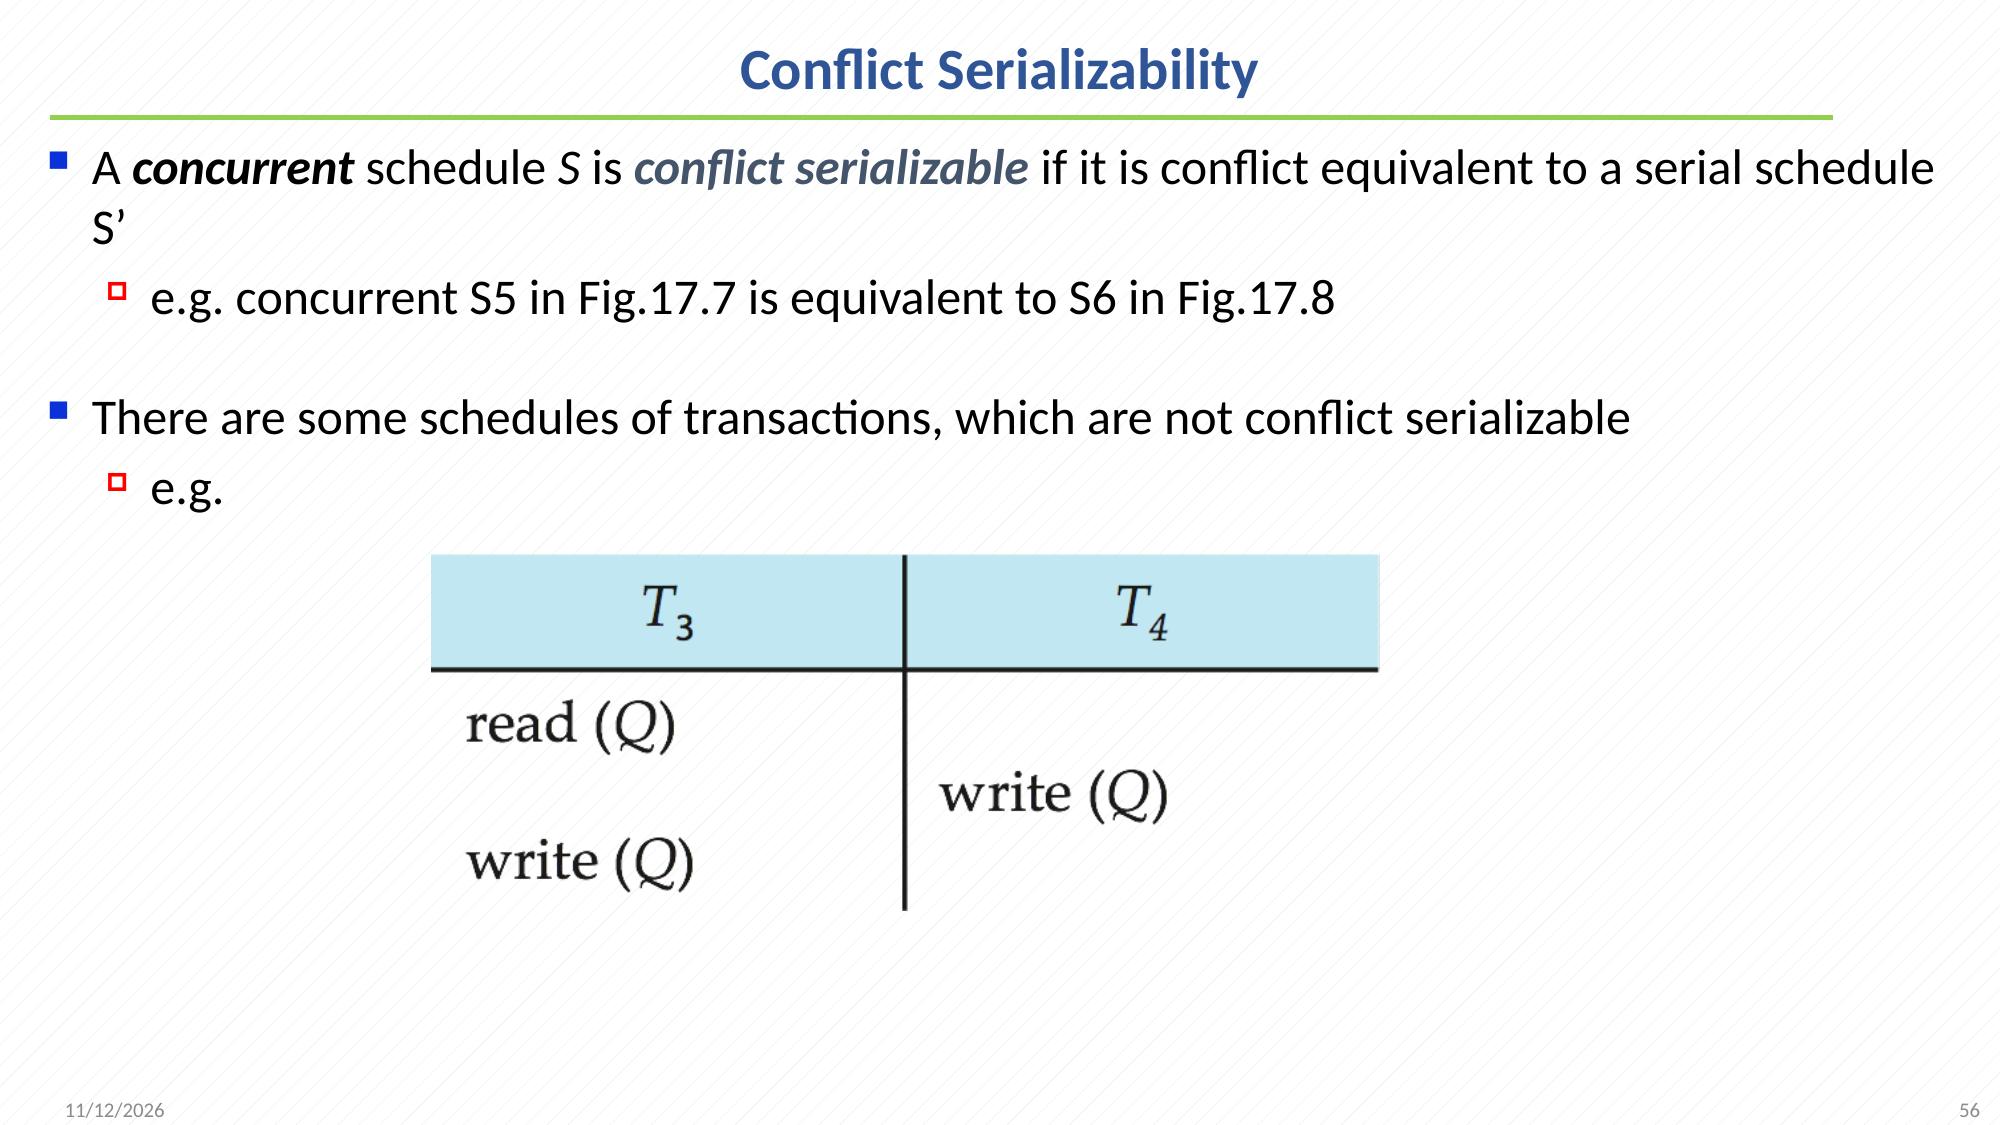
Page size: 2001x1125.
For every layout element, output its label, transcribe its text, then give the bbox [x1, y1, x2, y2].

picture [431, 554, 1382, 911]
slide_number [49, 1079, 500, 1125]
slide_number 56 [1545, 1079, 1996, 1125]
list A concurrent schedule S is conflict serializable if it is conflict equivalent to a serial schedule S’ e.g. concurrent S5 in Fig.17.7 is equivalent to S6 in Fig.17.8 There are some schedules of transactions, which are not conflict serializable e.g. [32, 126, 1974, 1081]
title Conflict Serializability [50, 13, 1949, 126]
